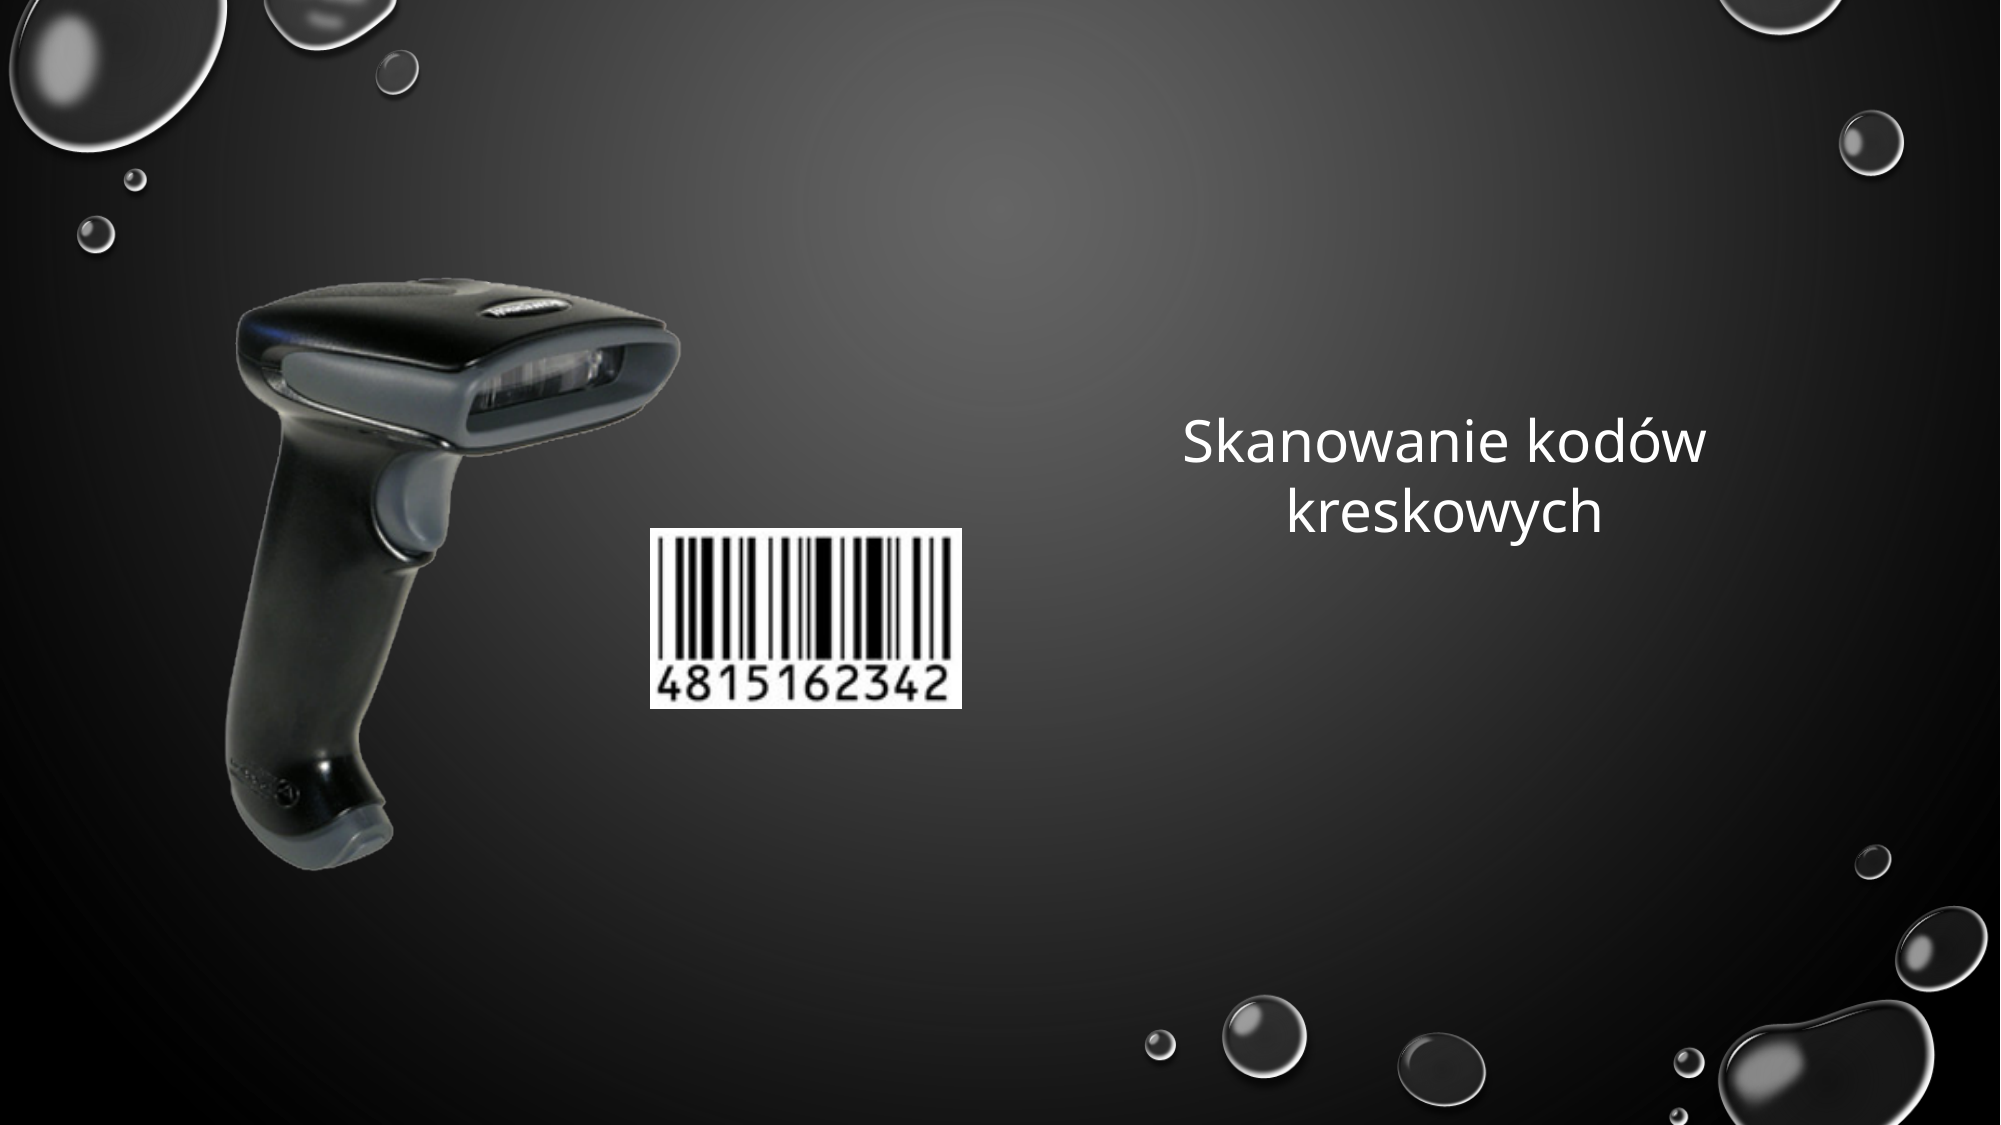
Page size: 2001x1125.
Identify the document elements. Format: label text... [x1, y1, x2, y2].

picture [0, 0, 2000, 1125]
text_box Skanowanie kodów kreskowych [1089, 396, 1801, 552]
